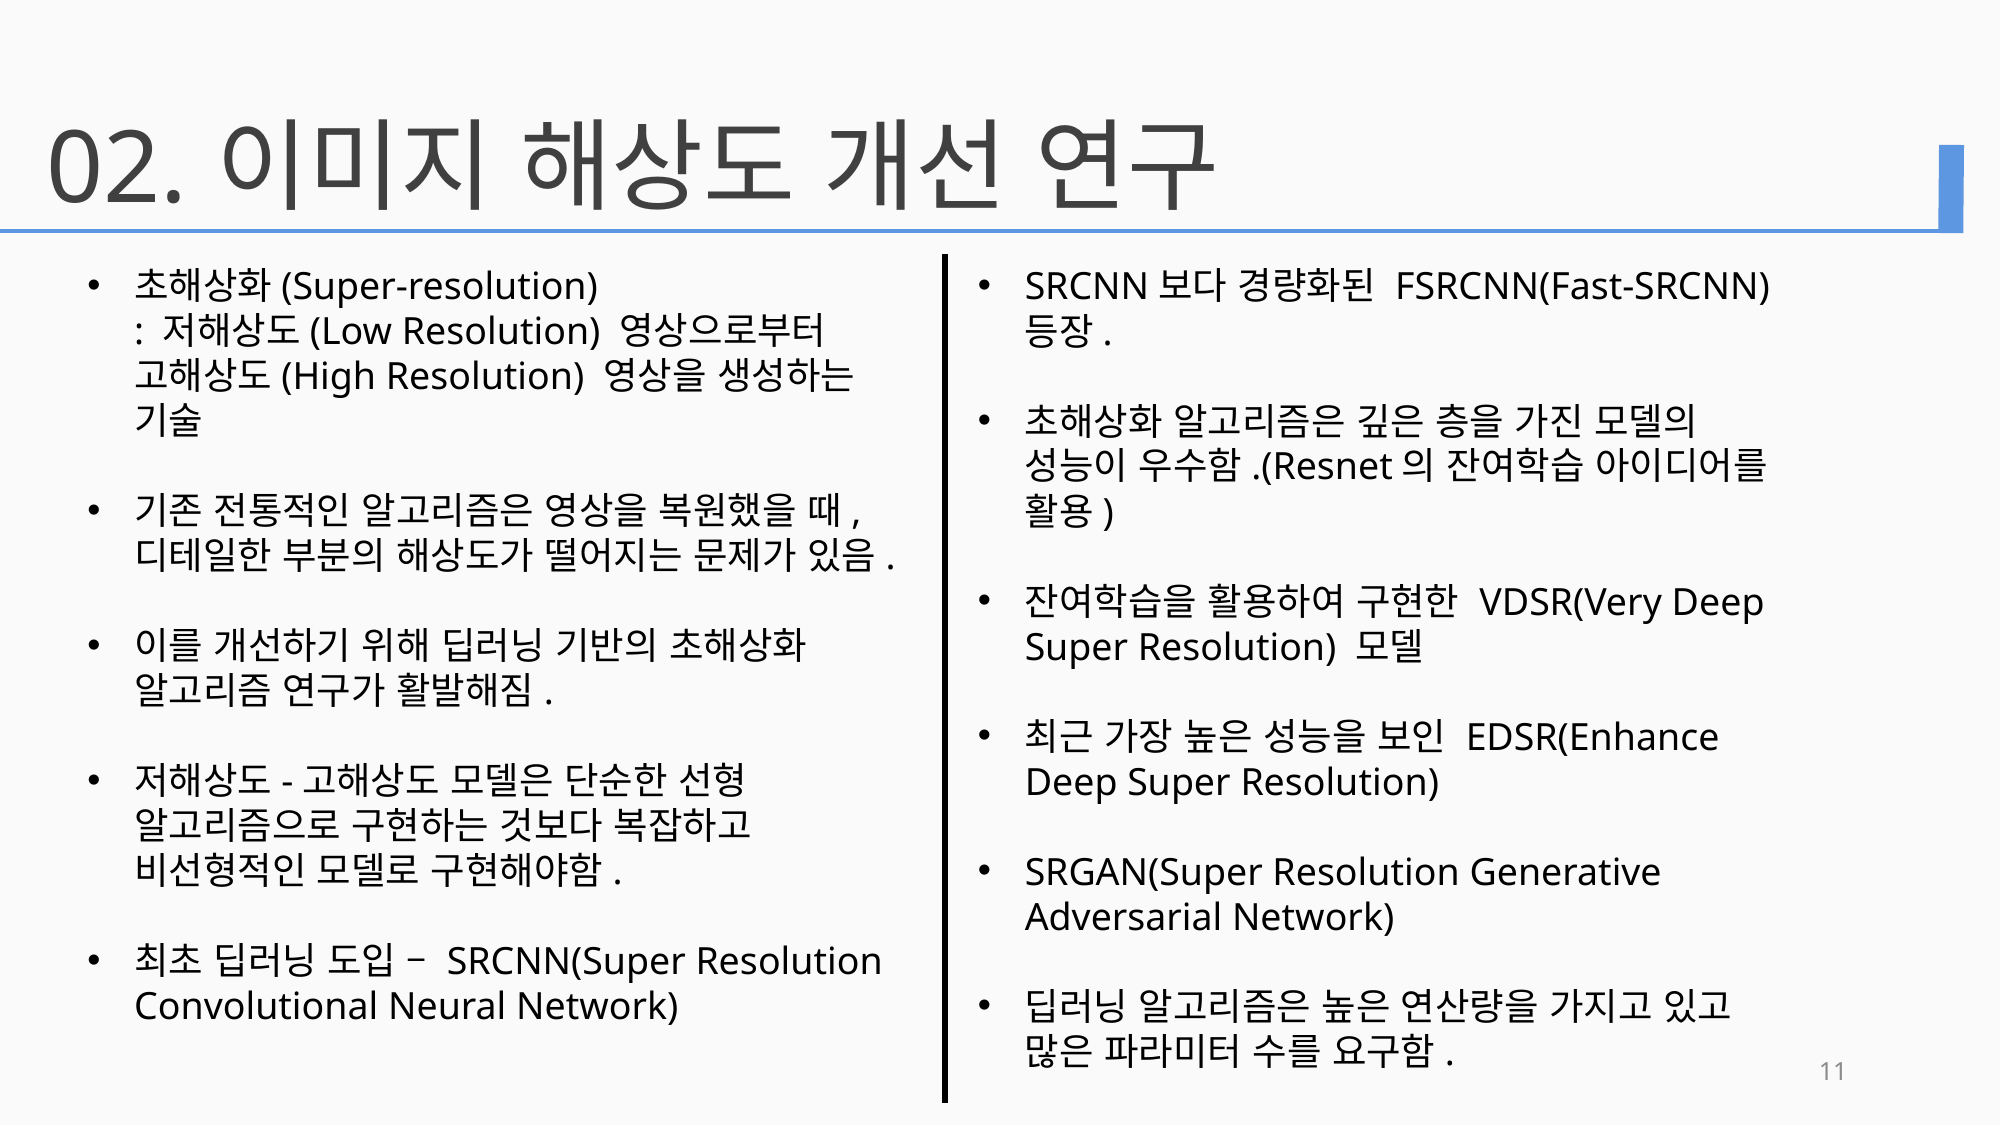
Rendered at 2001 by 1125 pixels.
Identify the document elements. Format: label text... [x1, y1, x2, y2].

text_box 초해상화(Super-resolution) : 저해상도(Low Resolution) 영상으로부터 고해상도(High Resolution) 영상을 생성하는 기술 기존 전통적인 알고리즘은 영상을 복원했을 때, 디테일한 부분의 해상도가 떨어지는 문제가 있음. 이를 개선하기 위해 딥러닝 기반의 초해상화 알고리즘 연구가 활발해짐. 저해상도-고해상도 모델은 단순한 선형 알고리즘으로 구현하는 것보다 복잡하고 비선형적인 모델로 구현해야함. 최초 딥러닝 도입 – SRCNN(Super Resolution Convolutional Neural Network) [72, 254, 933, 1034]
text_box 이미지 해상도 개선 연구 [201, 94, 1235, 230]
slide_number 11 [1412, 1042, 1863, 1103]
text_box 02. [31, 94, 201, 229]
text_box SRCNN보다 경량화된 FSRCNN(Fast-SRCNN) 등장. 초해상화 알고리즘은 깊은 층을 가진 모델의 성능이 우수함.(Resnet의 잔여학습 아이디어를 활용) 잔여학습을 활용하여 구현한 VDSR(Very Deep Super Resolution) 모델 최근 가장 높은 성능을 보인 EDSR(Enhance Deep Super Resolution) SRGAN(Super Resolution Generative Adversarial Network) 딥러닝 알고리즘은 높은 연산량을 가지고 있고 많은 파라미터 수를 요구함. [963, 255, 1823, 1080]
